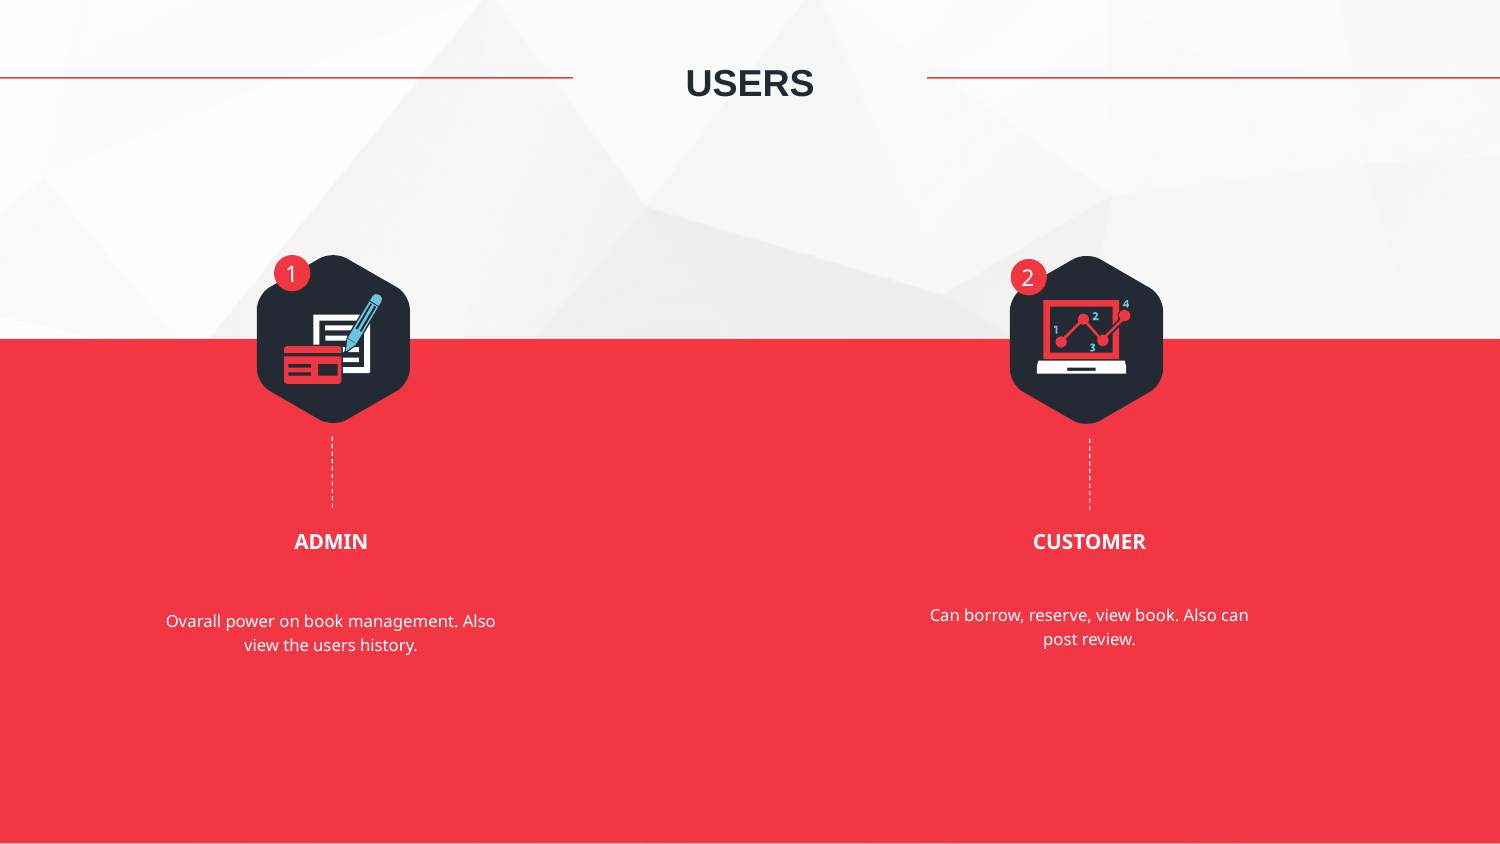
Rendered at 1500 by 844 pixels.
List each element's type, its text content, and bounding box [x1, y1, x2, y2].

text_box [273, 254, 311, 292]
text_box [1036, 300, 1131, 374]
picture [0, 0, 1500, 338]
text_box ADMIN Ovarall power on book management. Also view the users history. [148, 516, 514, 663]
text_box [1009, 255, 1164, 424]
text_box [284, 293, 383, 384]
text_box [0, 338, 1500, 844]
text_box USERS [670, 51, 830, 112]
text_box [1010, 258, 1047, 296]
text_box CUSTOMER Can borrow, reserve, view book. Also can post review. [907, 516, 1273, 657]
text_box [256, 255, 410, 423]
